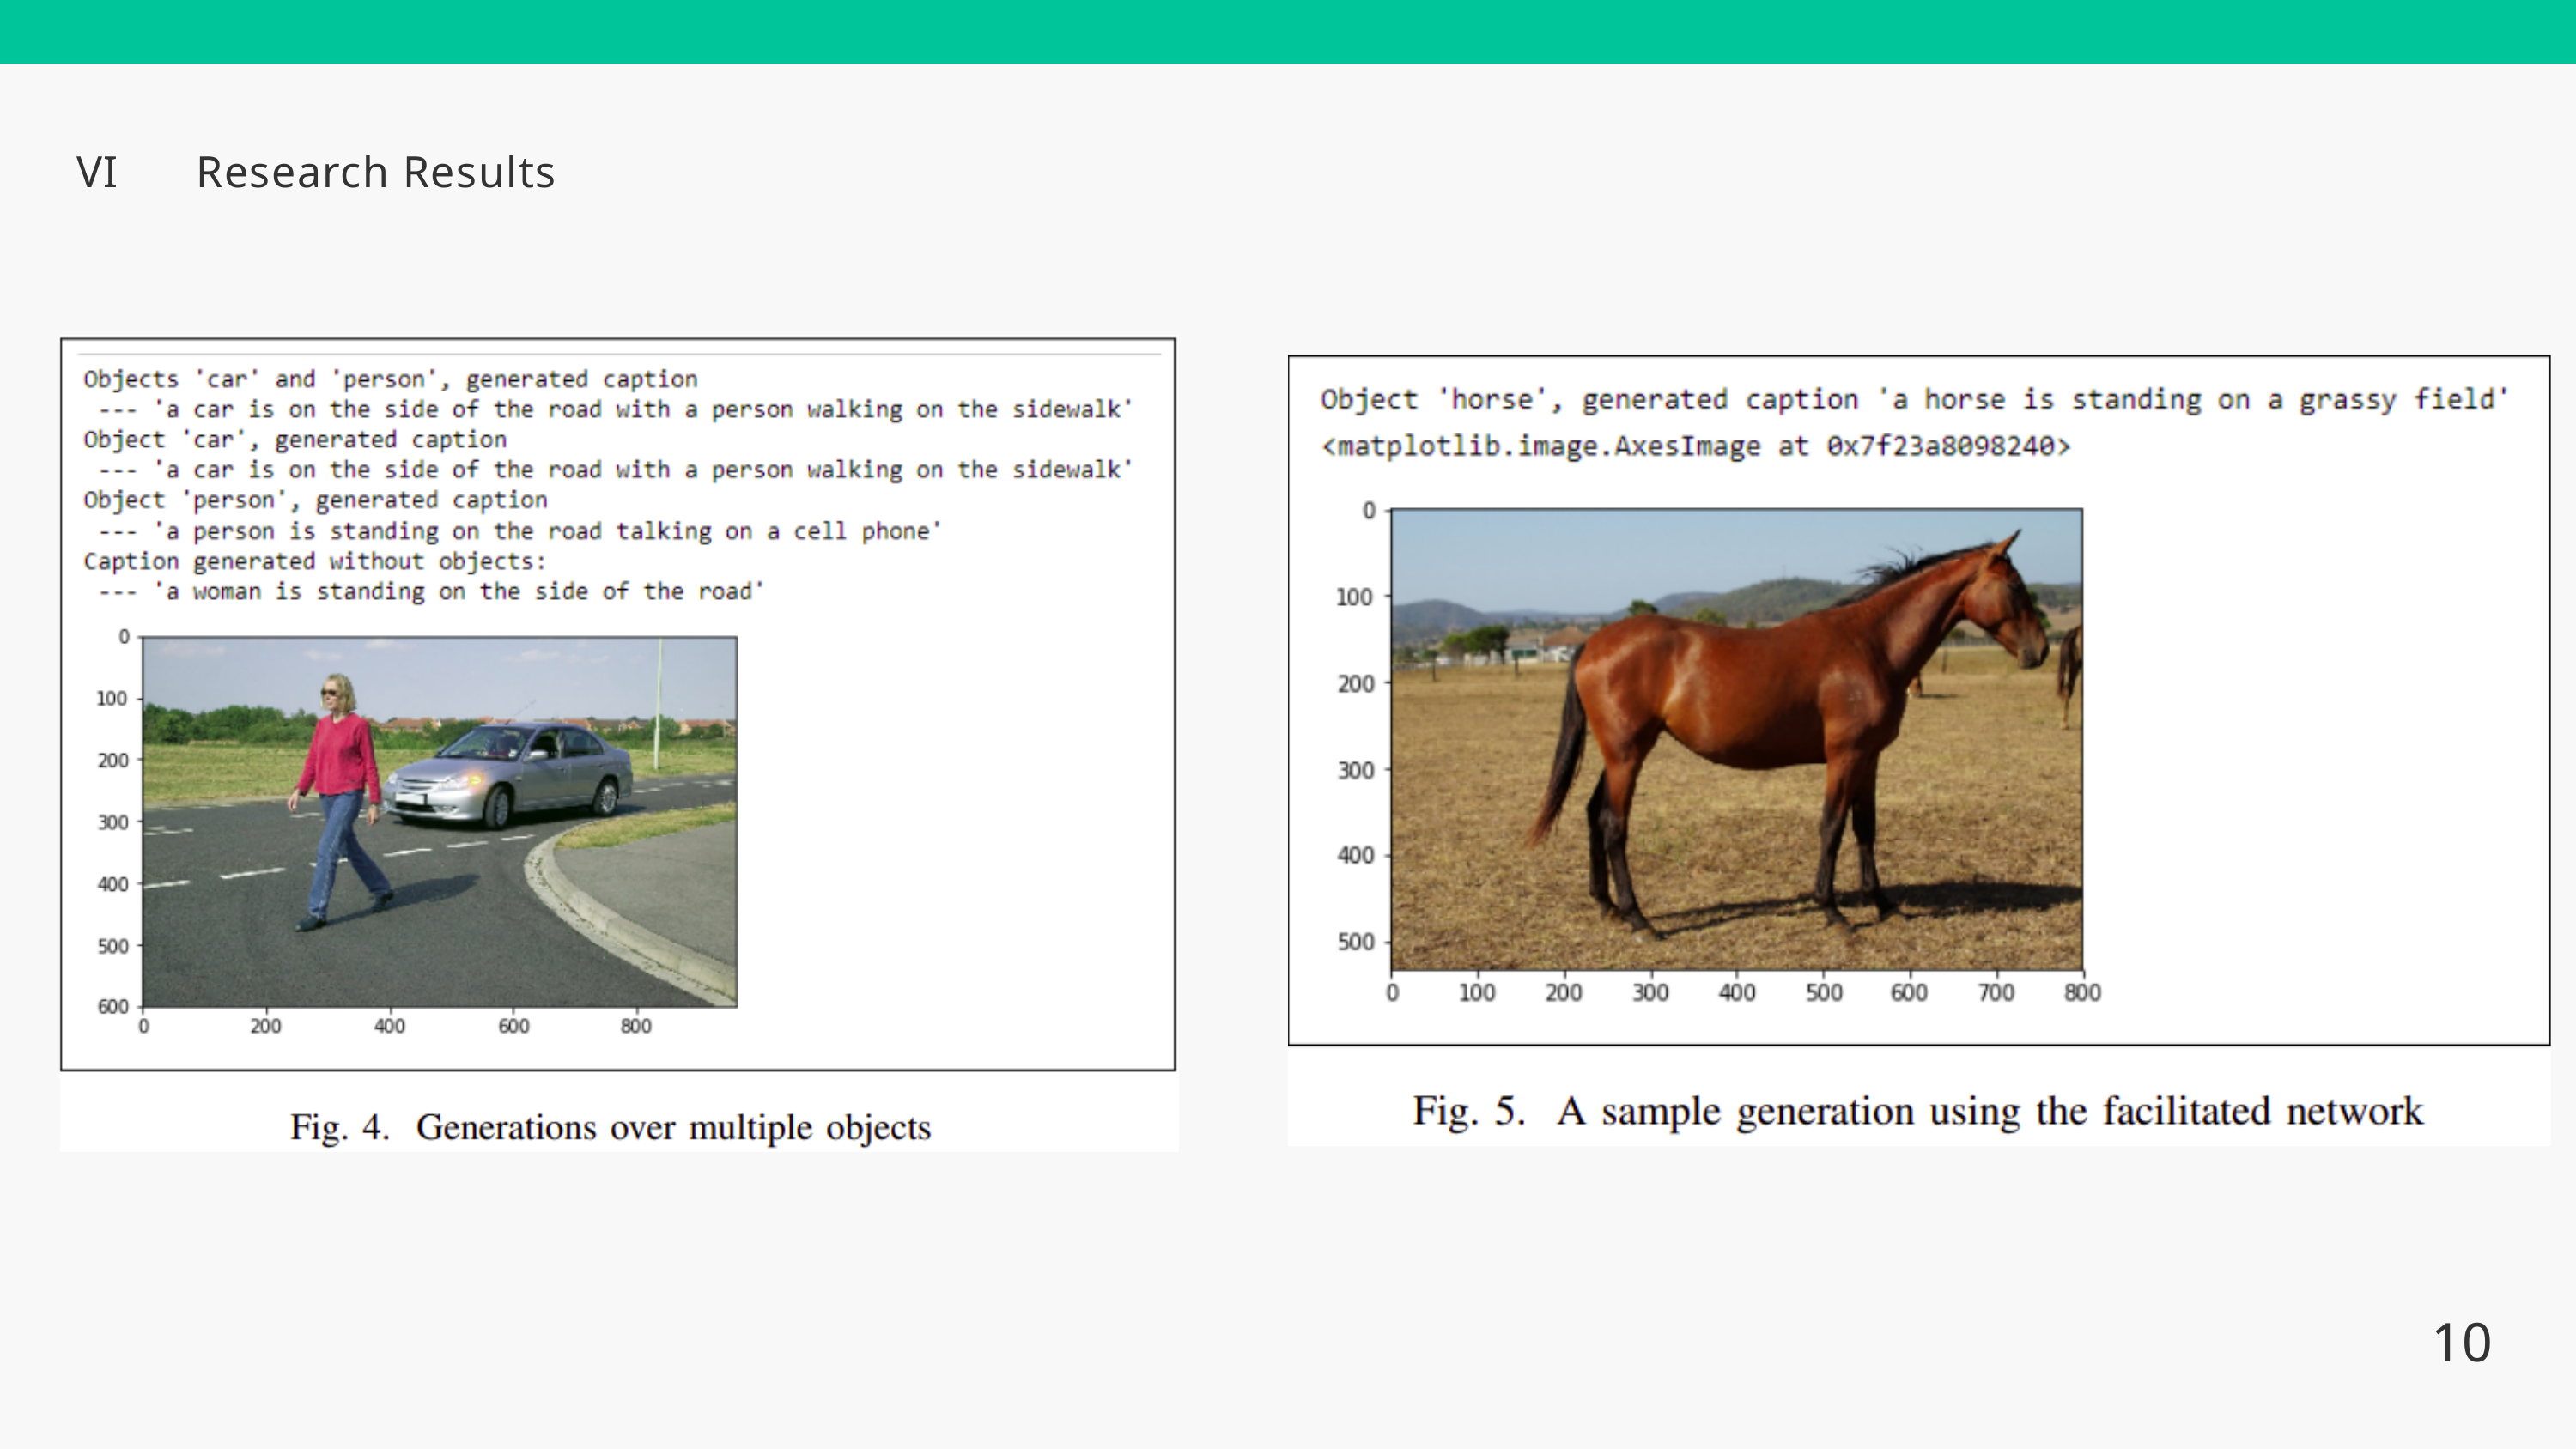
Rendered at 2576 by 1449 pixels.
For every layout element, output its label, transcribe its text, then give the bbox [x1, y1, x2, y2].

text_box 10 [2397, 1286, 2494, 1373]
text_box [59, 335, 1180, 1152]
text_box [1288, 354, 2551, 1146]
text_box Research Results [196, 144, 1689, 197]
text_box VI [59, 144, 136, 197]
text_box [0, 0, 2576, 64]
